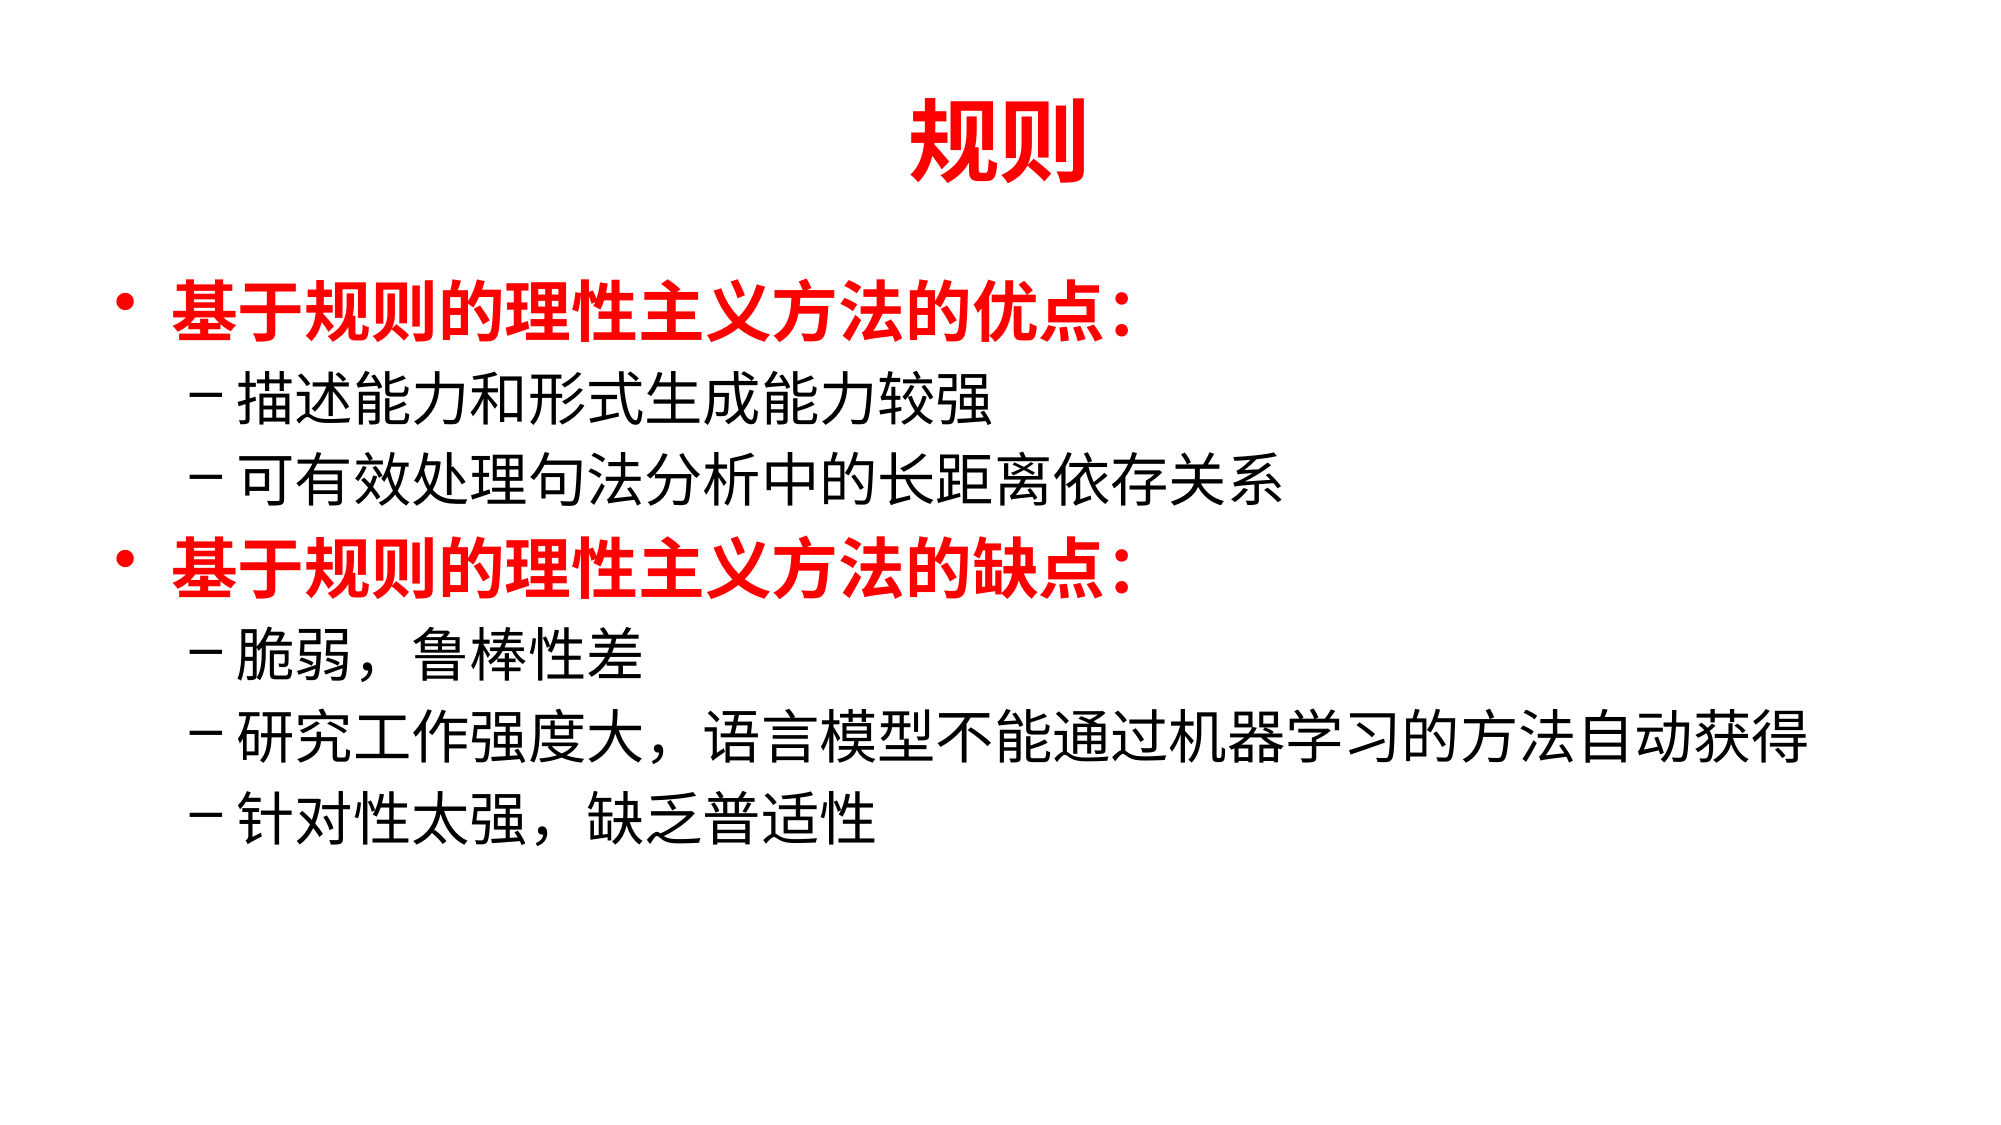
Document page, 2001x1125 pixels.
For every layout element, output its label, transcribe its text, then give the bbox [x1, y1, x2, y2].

title 规则 [99, 45, 1900, 233]
list 基于规则的理性主义方法的优点： 描述能力和形式生成能力较强 可有效处理句法分析中的长距离依存关系 基于规则的理性主义方法的缺点： 脆弱，鲁棒性差 研究工作强度大，语言模型不能通过机器学习的方法自动获得 针对性太强，缺乏普适性 [99, 262, 1900, 1005]
